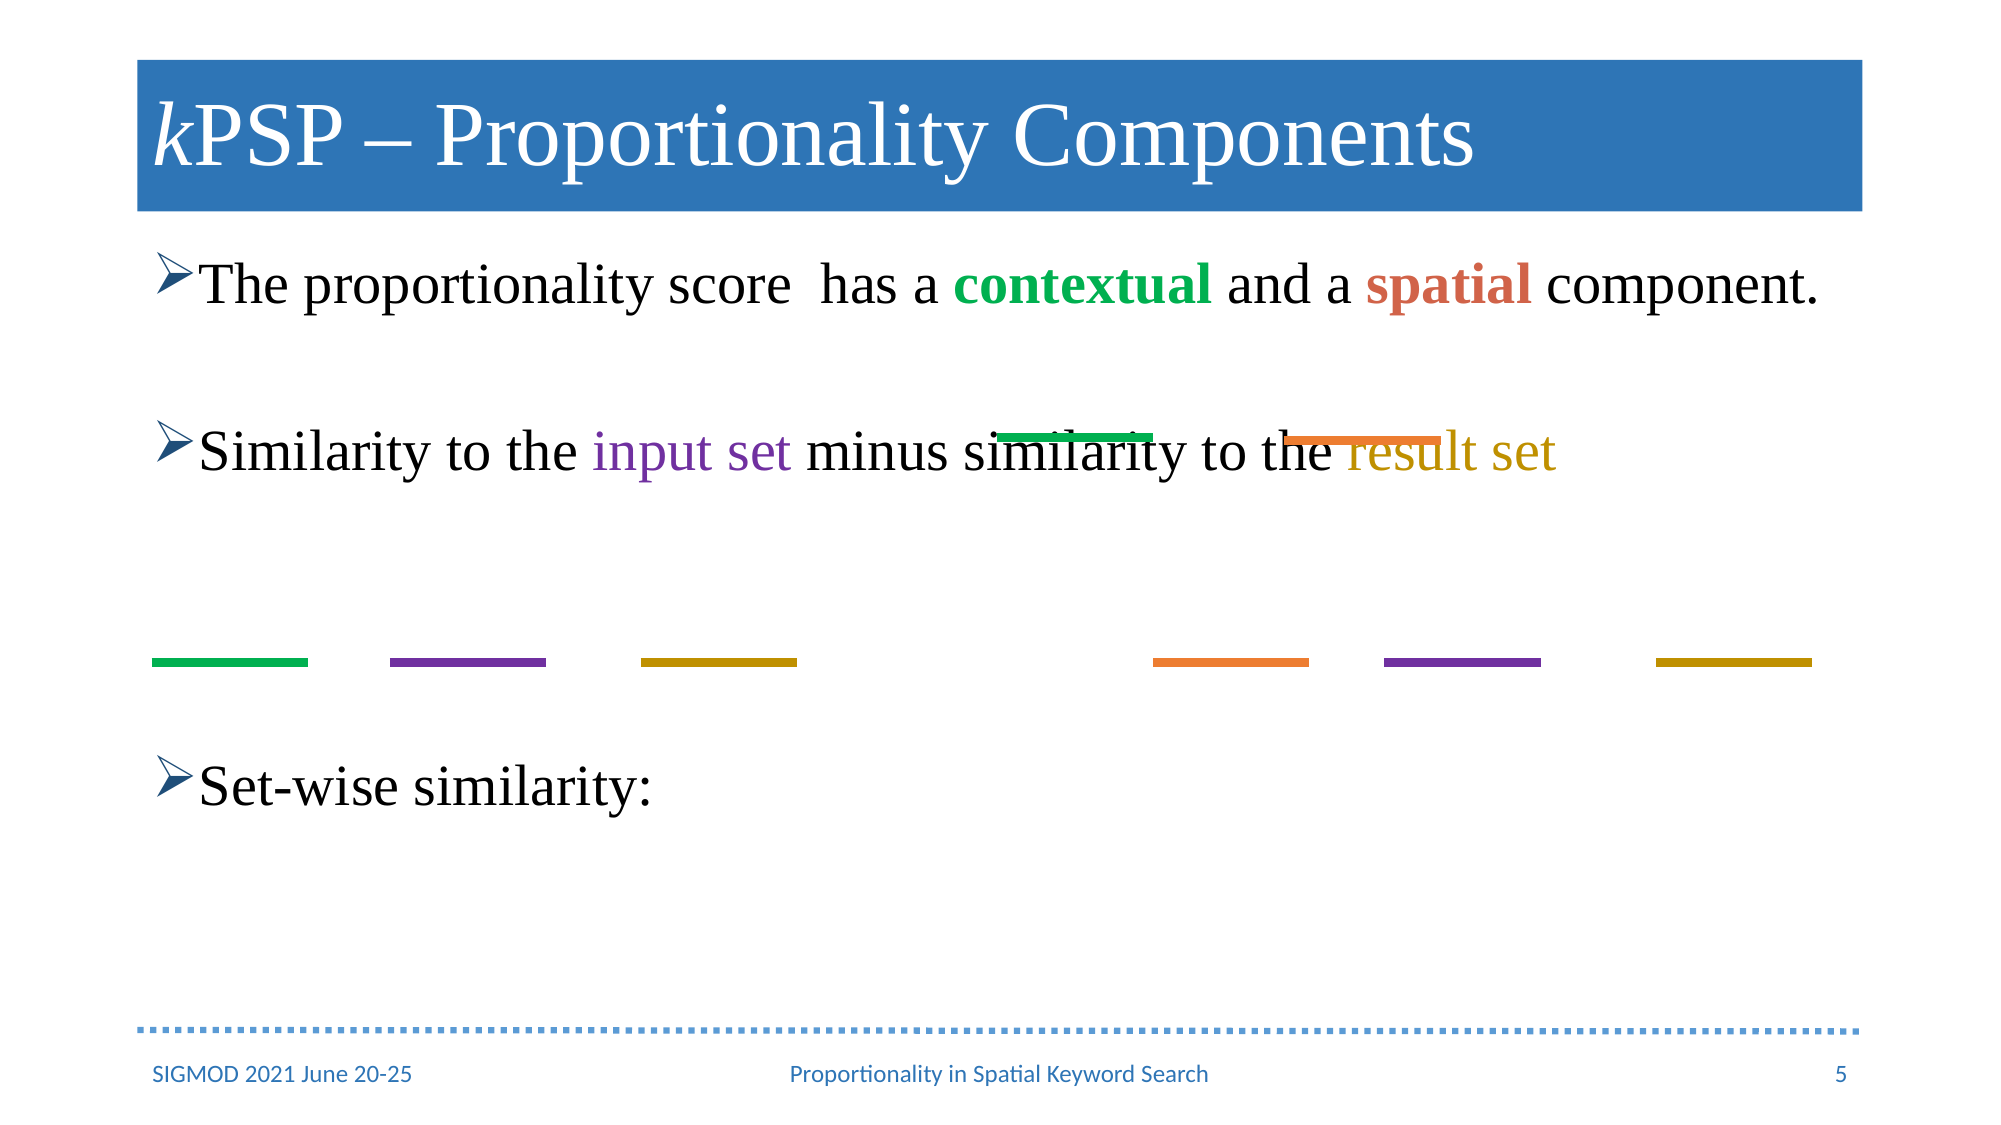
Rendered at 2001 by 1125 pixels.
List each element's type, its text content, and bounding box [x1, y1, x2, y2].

footer Proportionality in Spatial Keyword Search [662, 1042, 1338, 1103]
slide_number 5 [1412, 1042, 1863, 1103]
title kPSP – Proportionality Components [137, 59, 1863, 212]
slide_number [137, 1042, 588, 1103]
